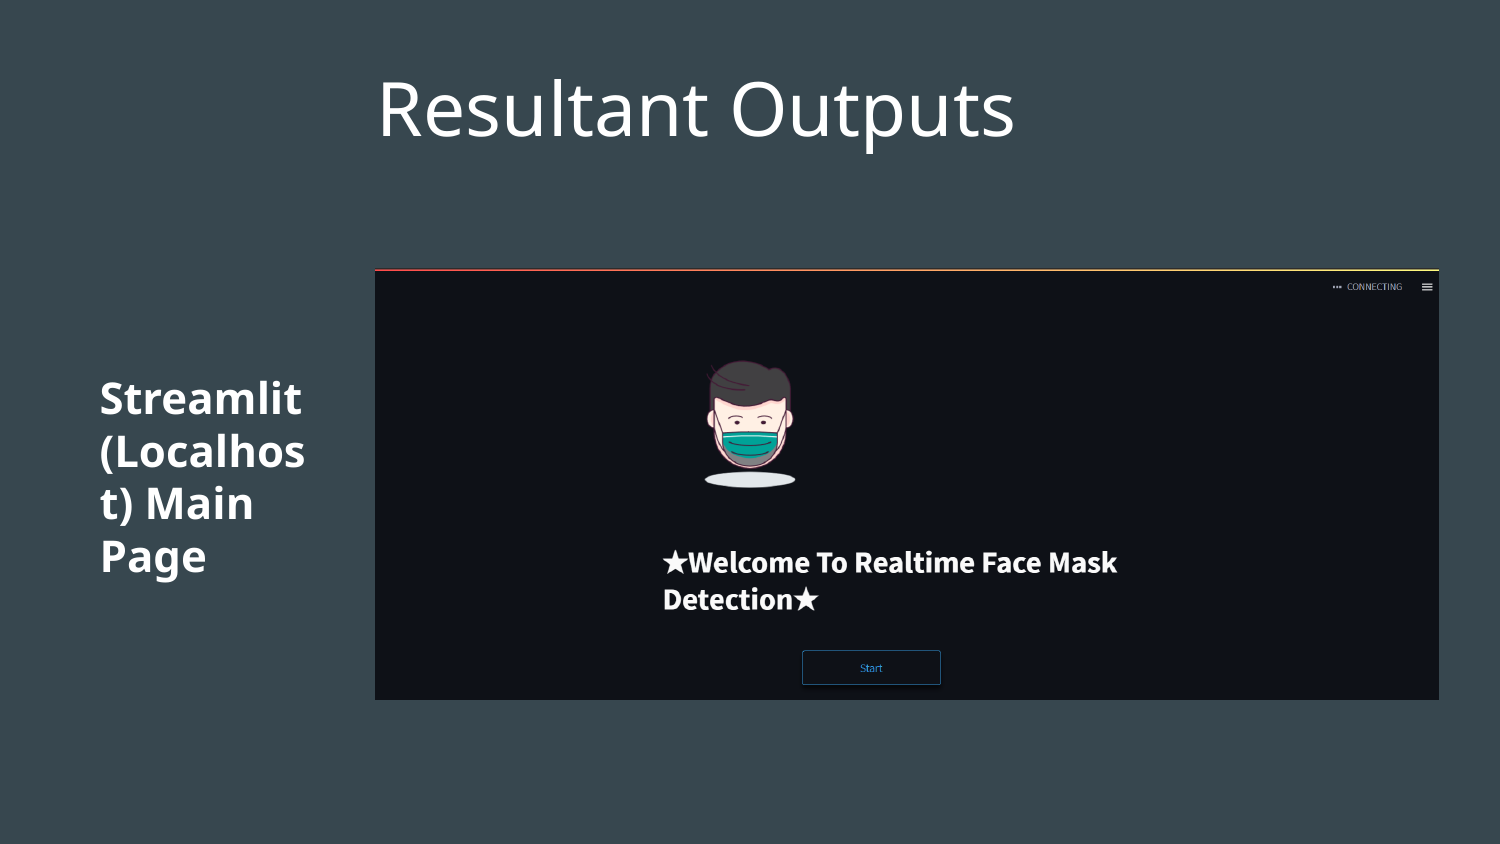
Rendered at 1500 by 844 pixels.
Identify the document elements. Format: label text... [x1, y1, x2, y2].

picture [374, 268, 1440, 701]
text_box Streamlit (Localhost) Main Page [84, 355, 329, 596]
title Resultant Outputs [52, 35, 1341, 177]
